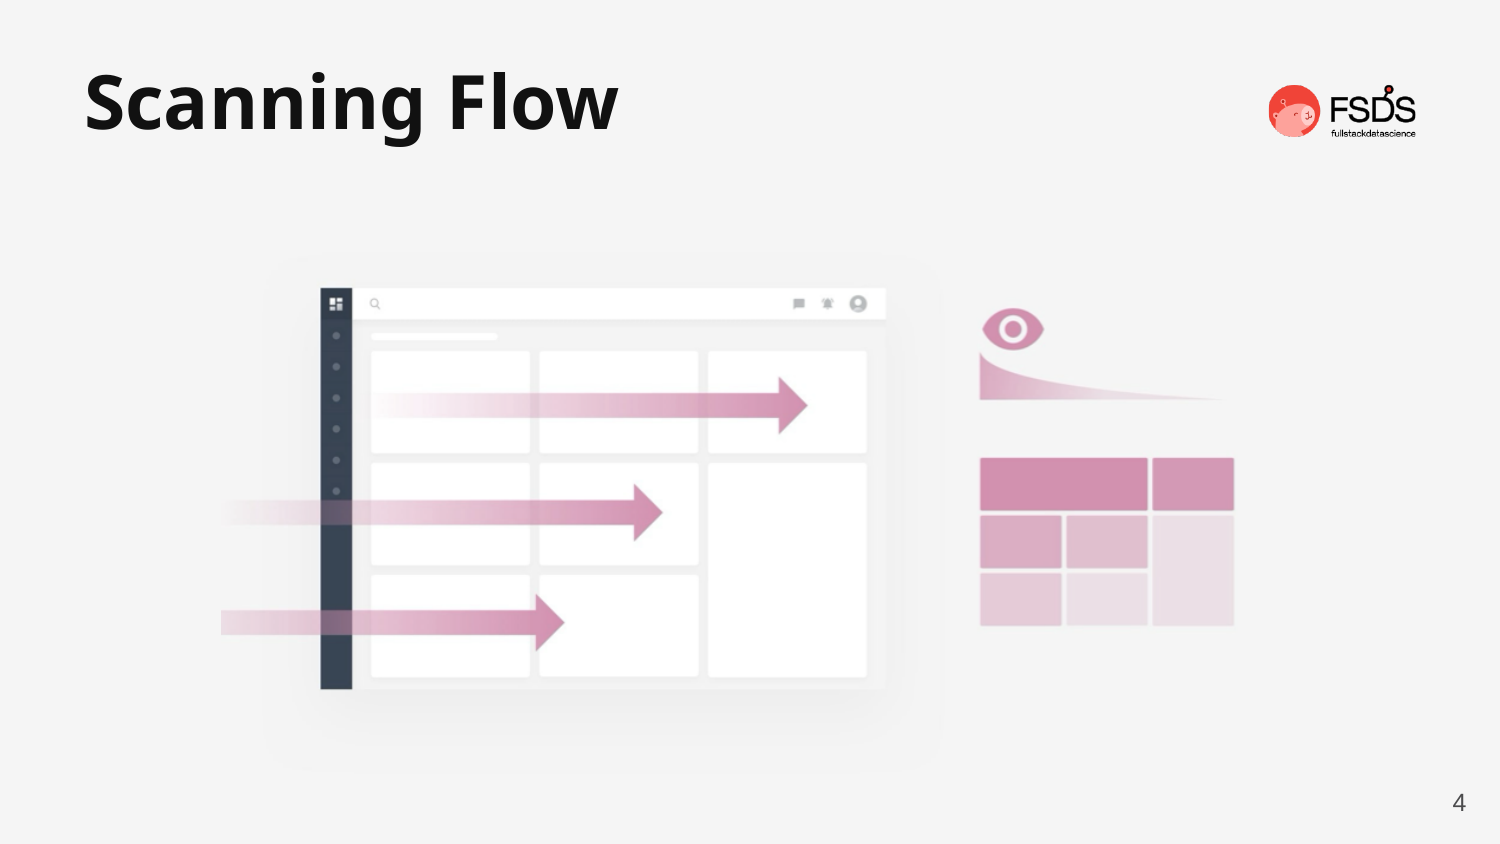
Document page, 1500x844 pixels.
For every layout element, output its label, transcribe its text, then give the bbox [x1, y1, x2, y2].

text_box [1268, 84, 1416, 137]
picture [221, 154, 1354, 792]
text_box Scanning Flow [84, 71, 1223, 144]
text_box 4 [1414, 786, 1467, 817]
